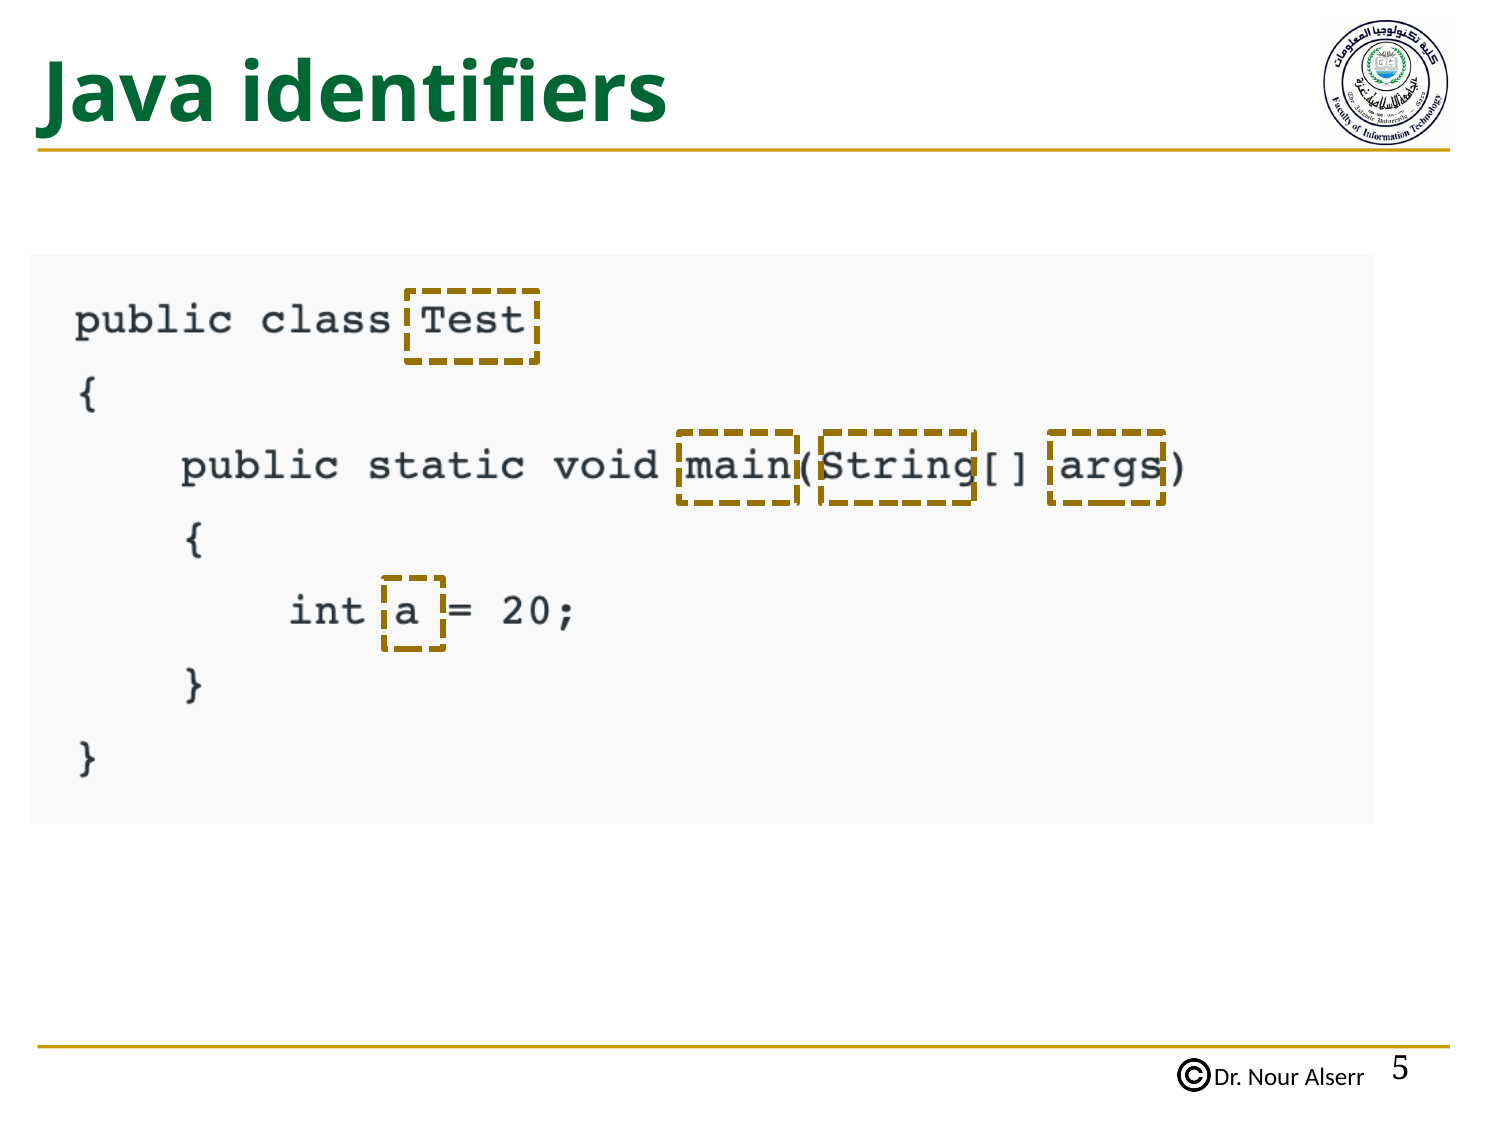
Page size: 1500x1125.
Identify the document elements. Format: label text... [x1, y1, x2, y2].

title Java identifiers [26, 30, 1461, 207]
slide_number 5 [1074, 1023, 1426, 1100]
picture [1321, 18, 1450, 30]
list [31, 255, 1374, 825]
